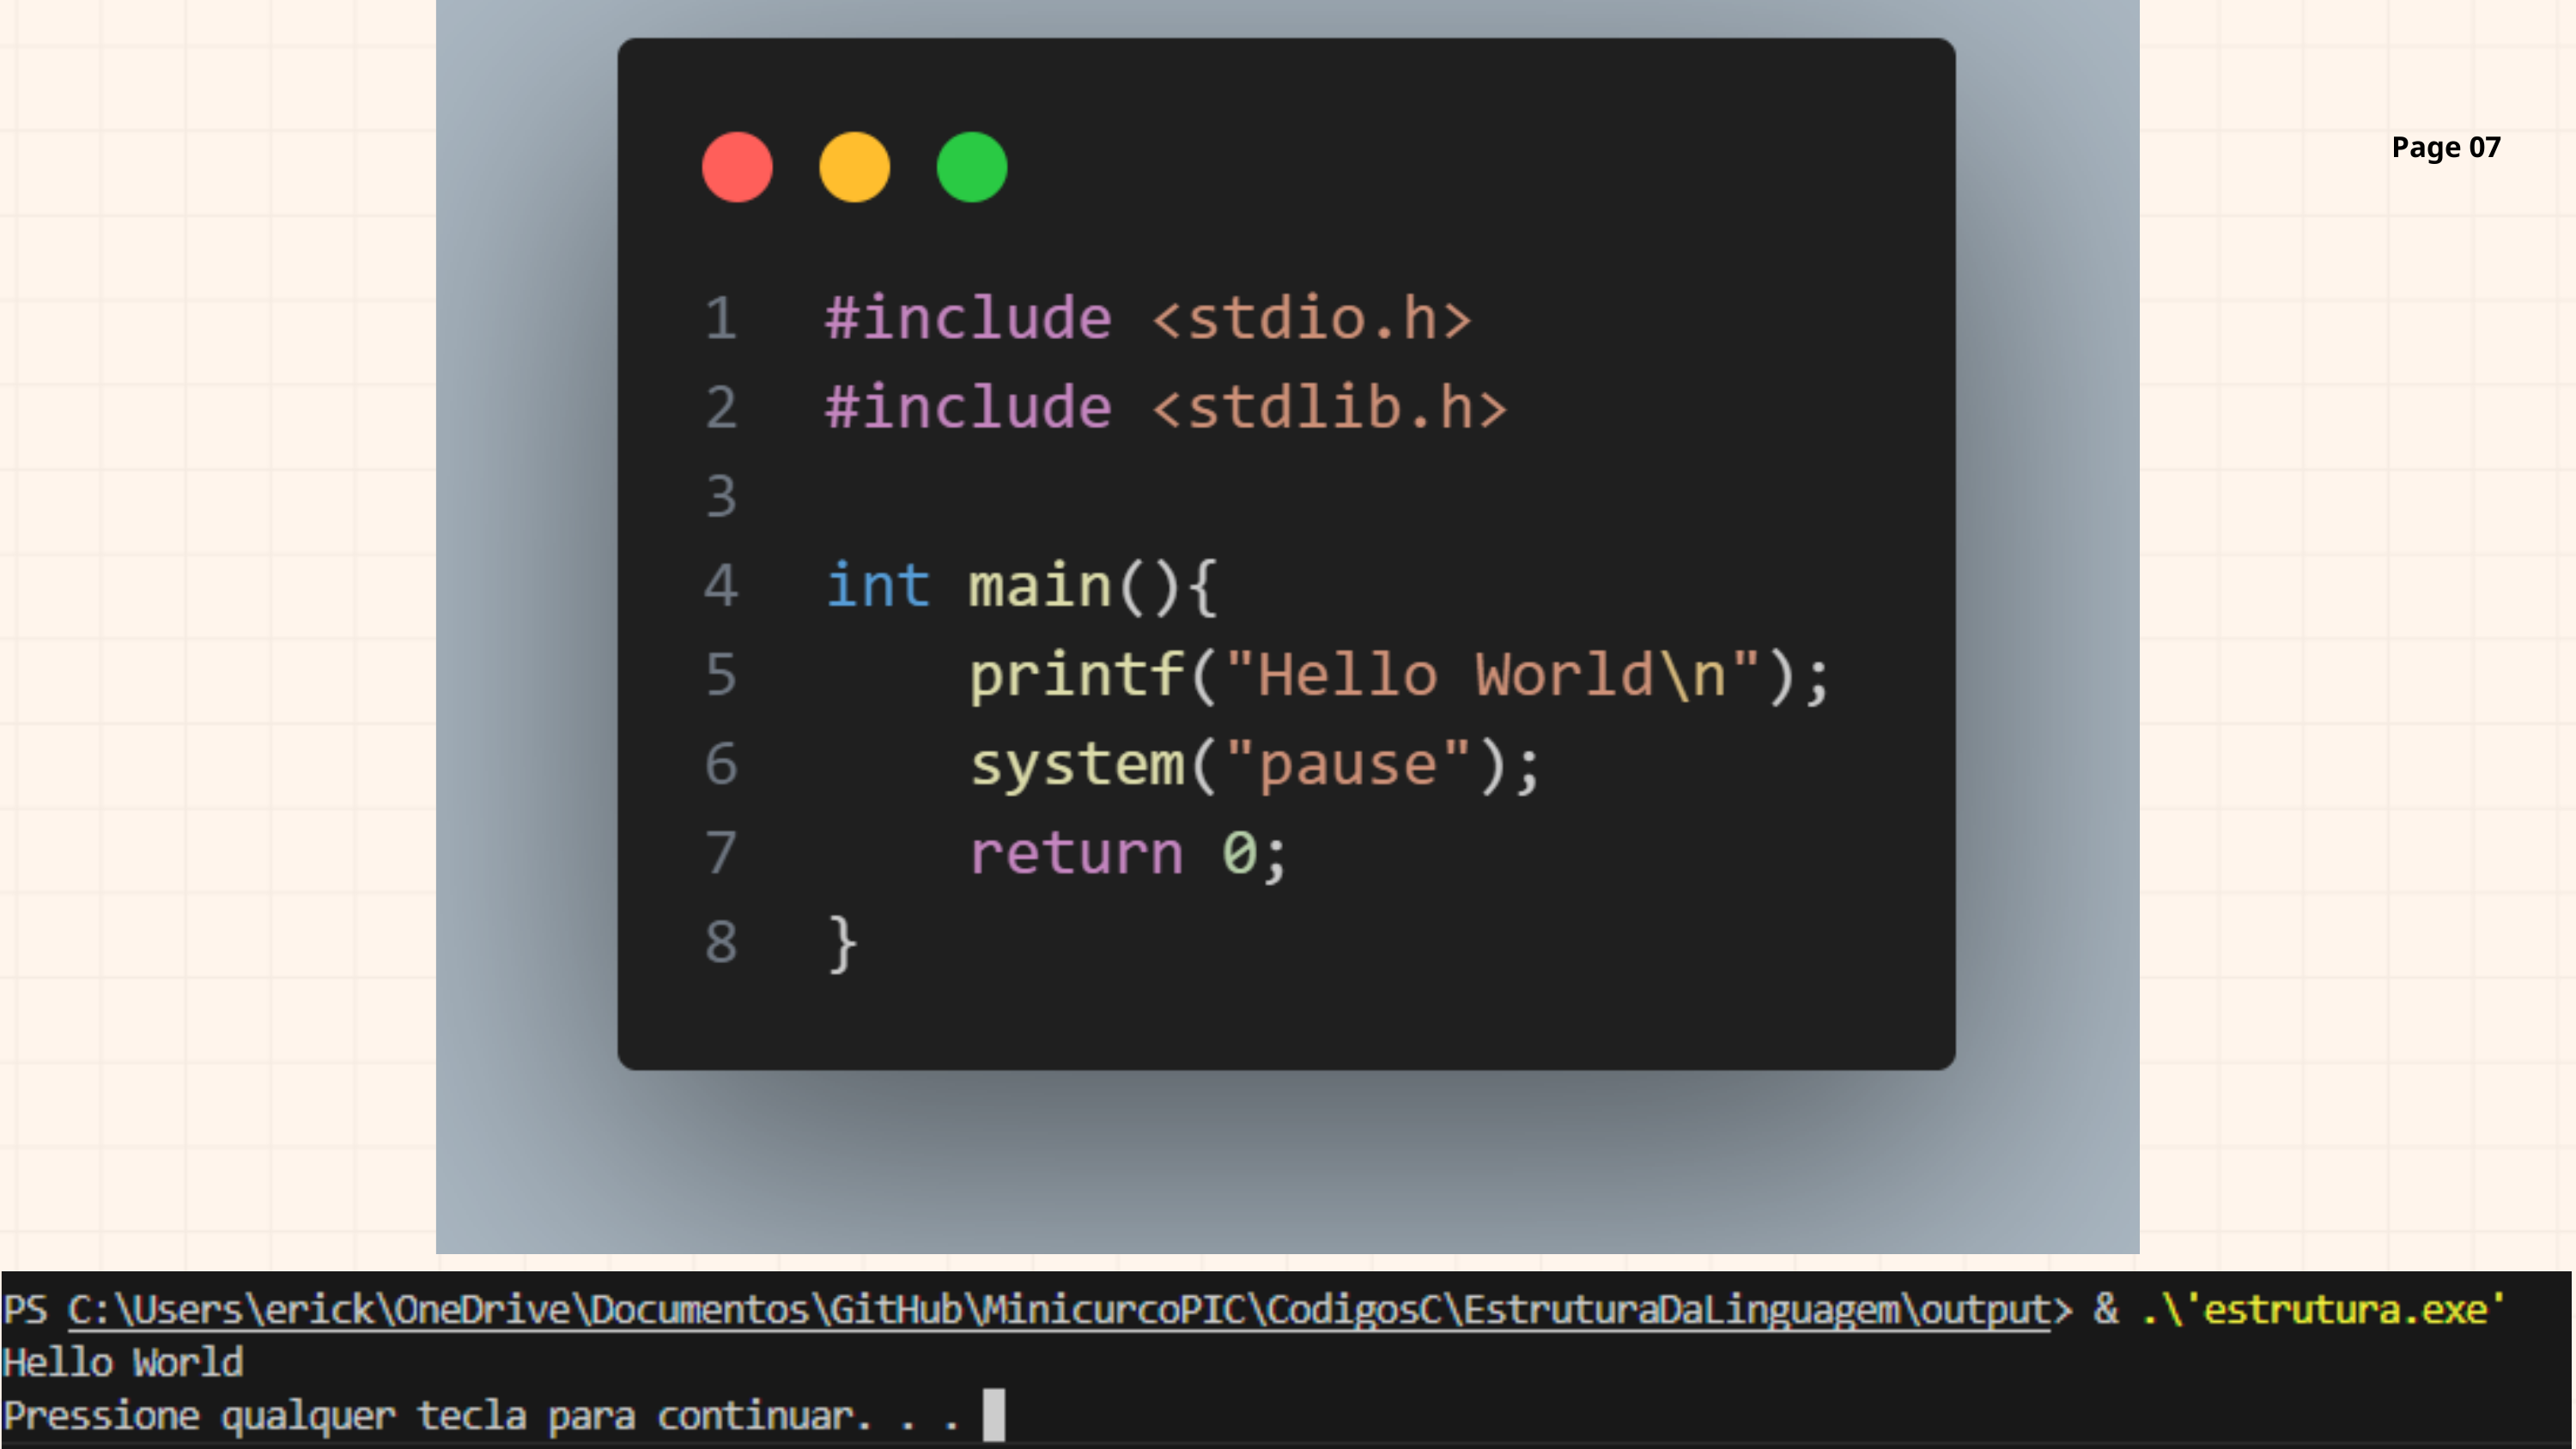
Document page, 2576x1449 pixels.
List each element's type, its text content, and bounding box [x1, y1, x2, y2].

text_box [0, 0, 2576, 1449]
text_box [435, 0, 2140, 1254]
text_box [1, 1271, 2572, 1449]
text_box Page 07 [2360, 123, 2502, 164]
